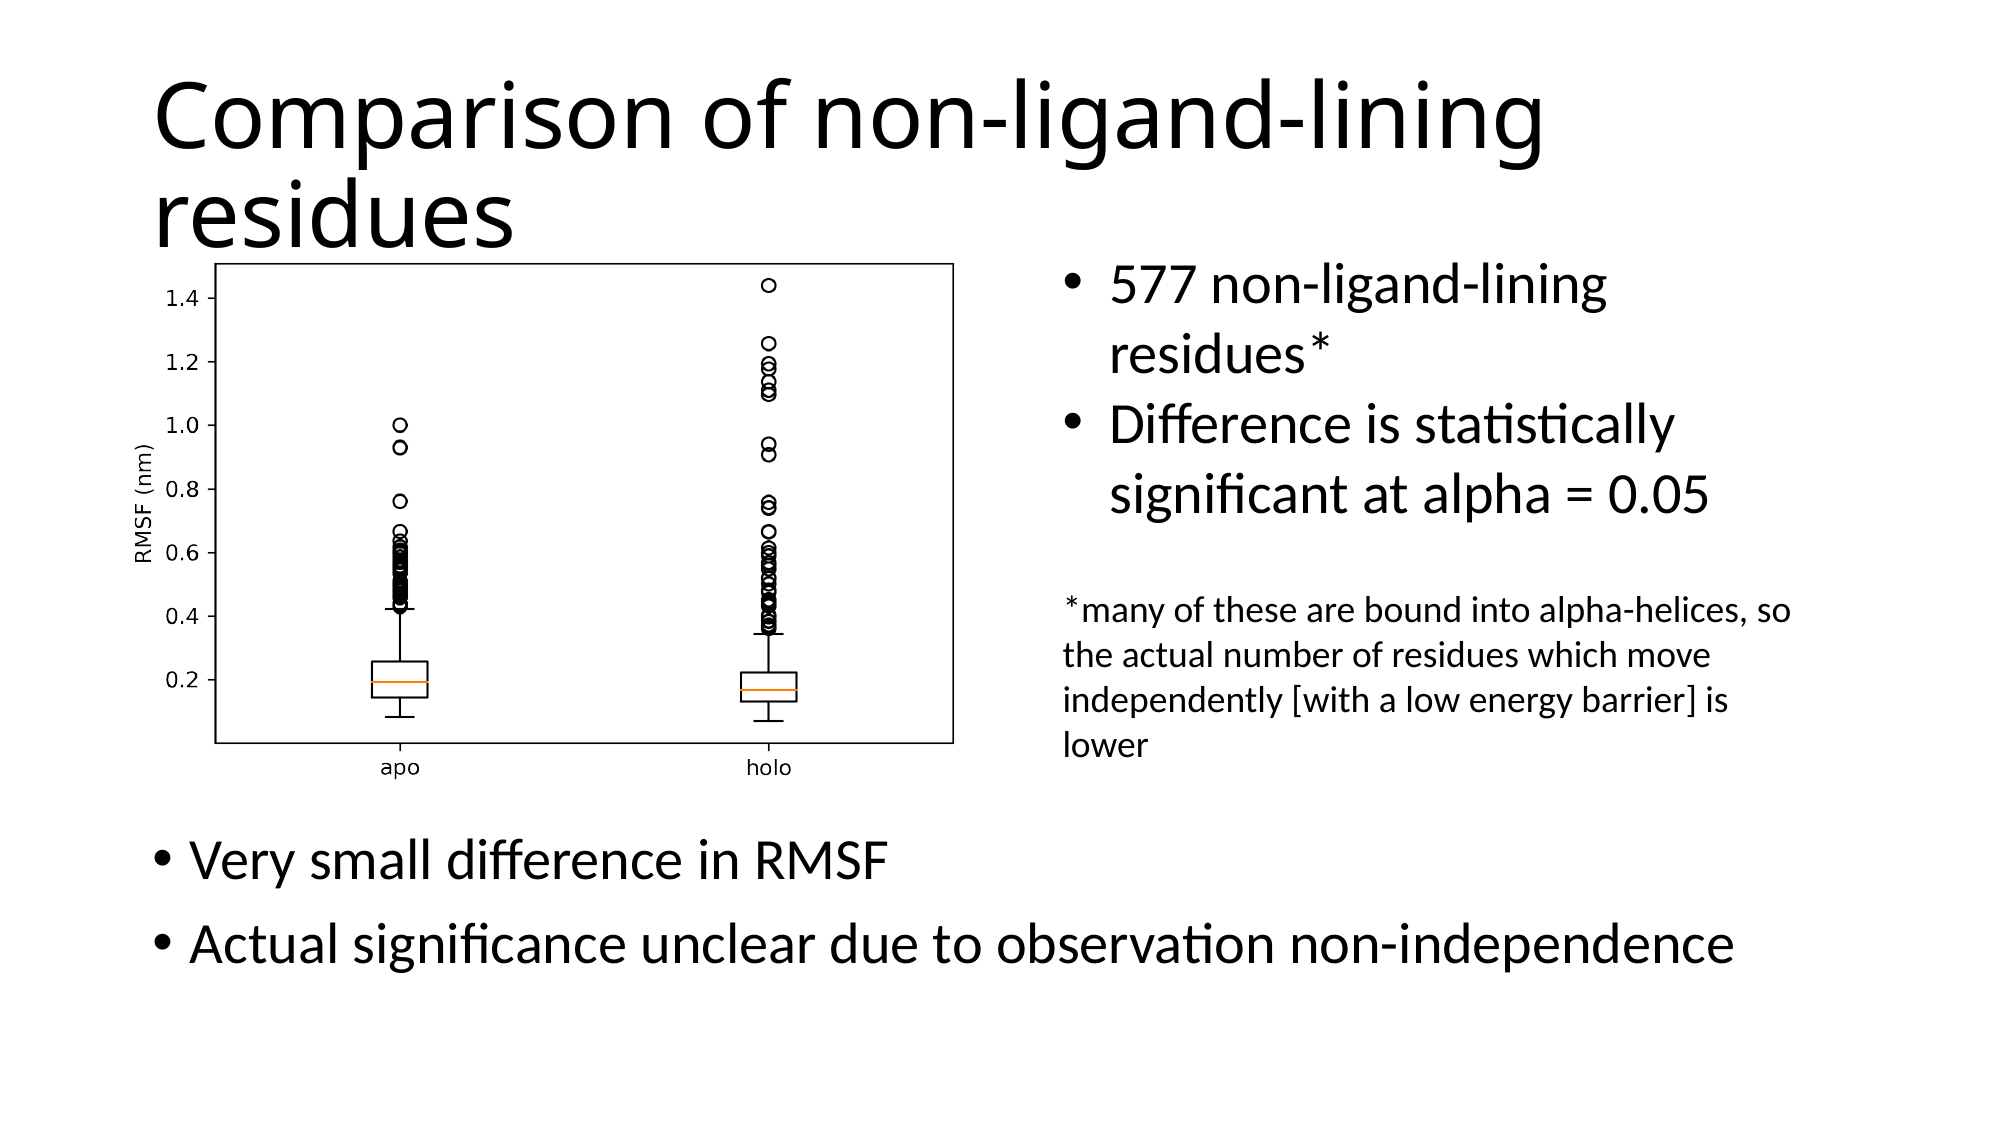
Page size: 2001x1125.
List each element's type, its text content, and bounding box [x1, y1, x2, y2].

list Very small difference in RMSF Actual significance unclear due to observation non-independence [137, 821, 1863, 1040]
title Comparison of non-ligand-lining residues [137, 59, 1863, 278]
picture [96, 187, 1048, 822]
text_box 577 non-ligand-lining residues* Difference is statistically significant at alpha = 0.05 *many of these are bound into alpha-helices, so the actual number of residues which move independently [with a low energy barrier] is lower [1048, 238, 1825, 773]
